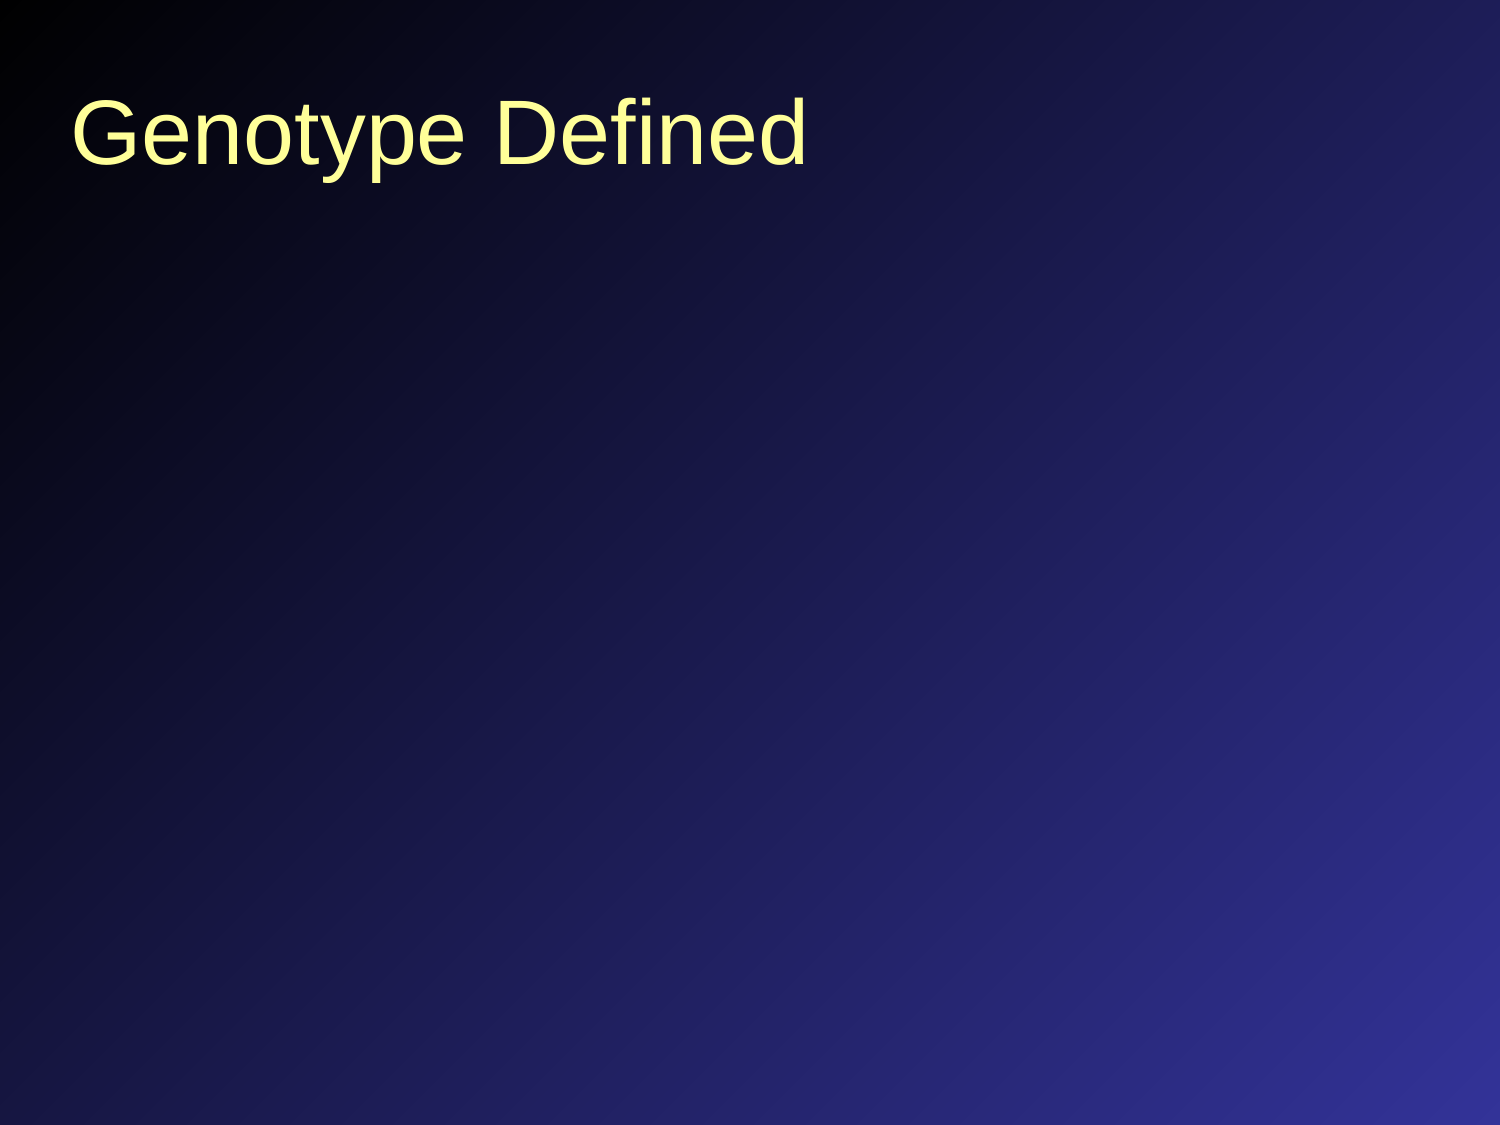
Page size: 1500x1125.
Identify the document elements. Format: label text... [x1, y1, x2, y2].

title Genotype Defined [55, 65, 1435, 192]
